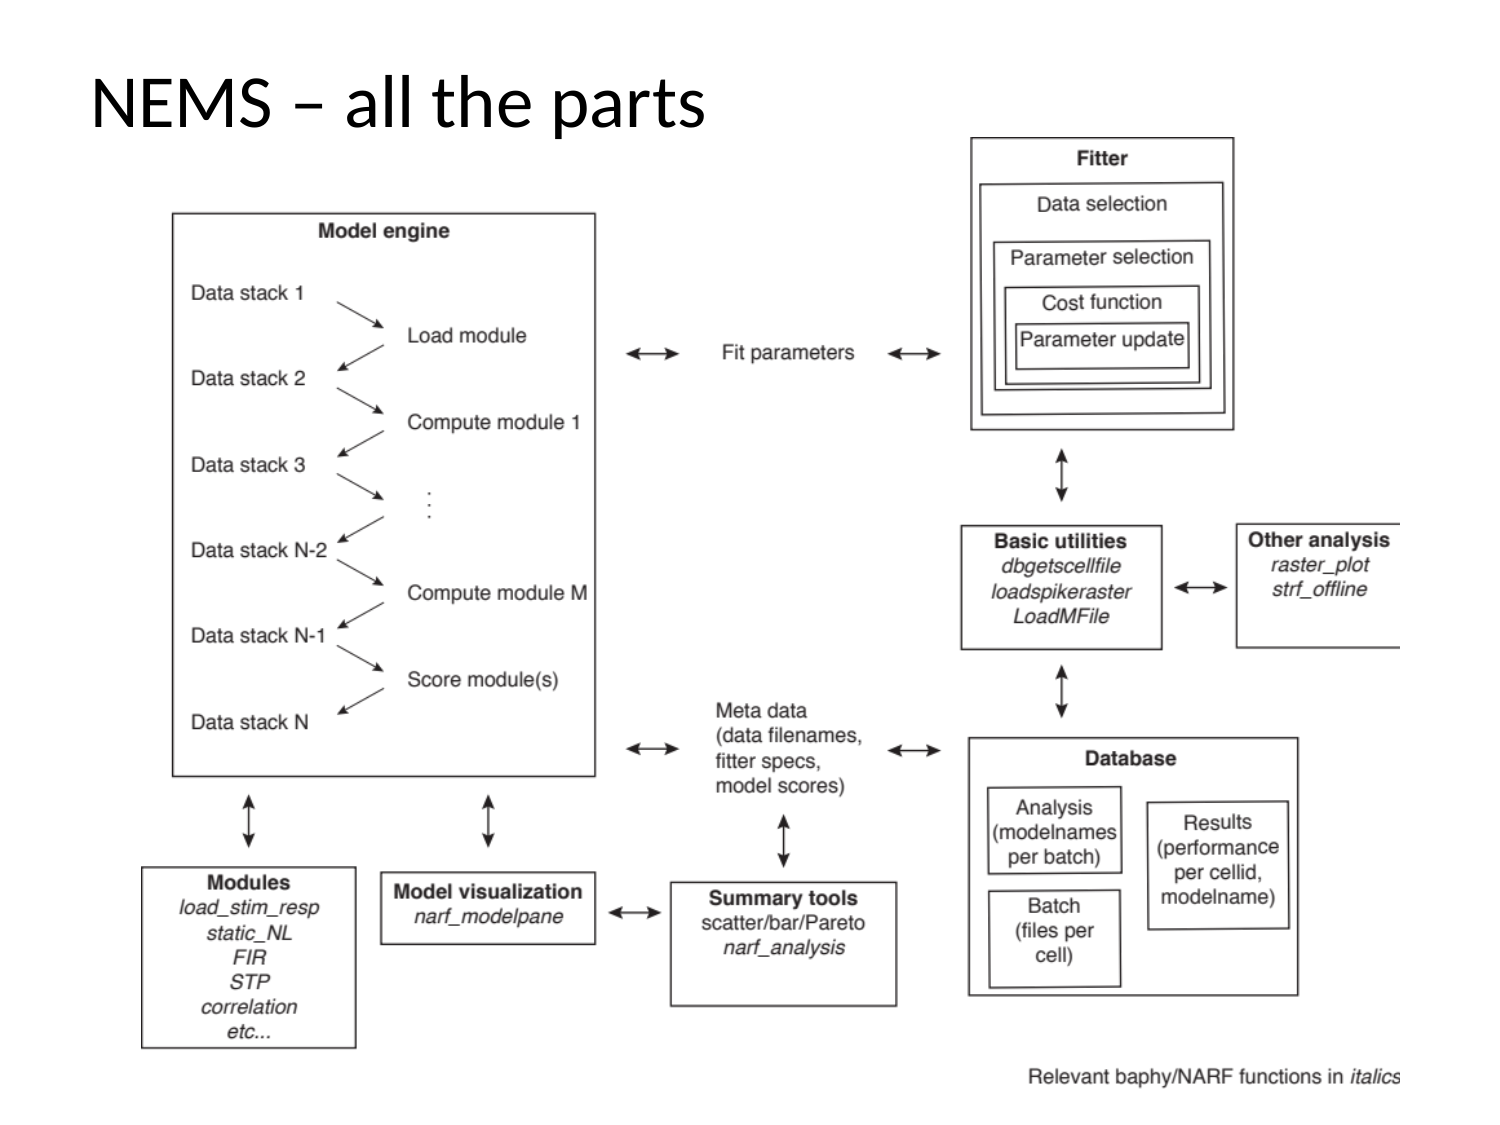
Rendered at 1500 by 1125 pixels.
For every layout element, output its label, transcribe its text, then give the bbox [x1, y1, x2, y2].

title NEMS – all the parts [75, 45, 1425, 150]
picture [140, 137, 1401, 1091]
